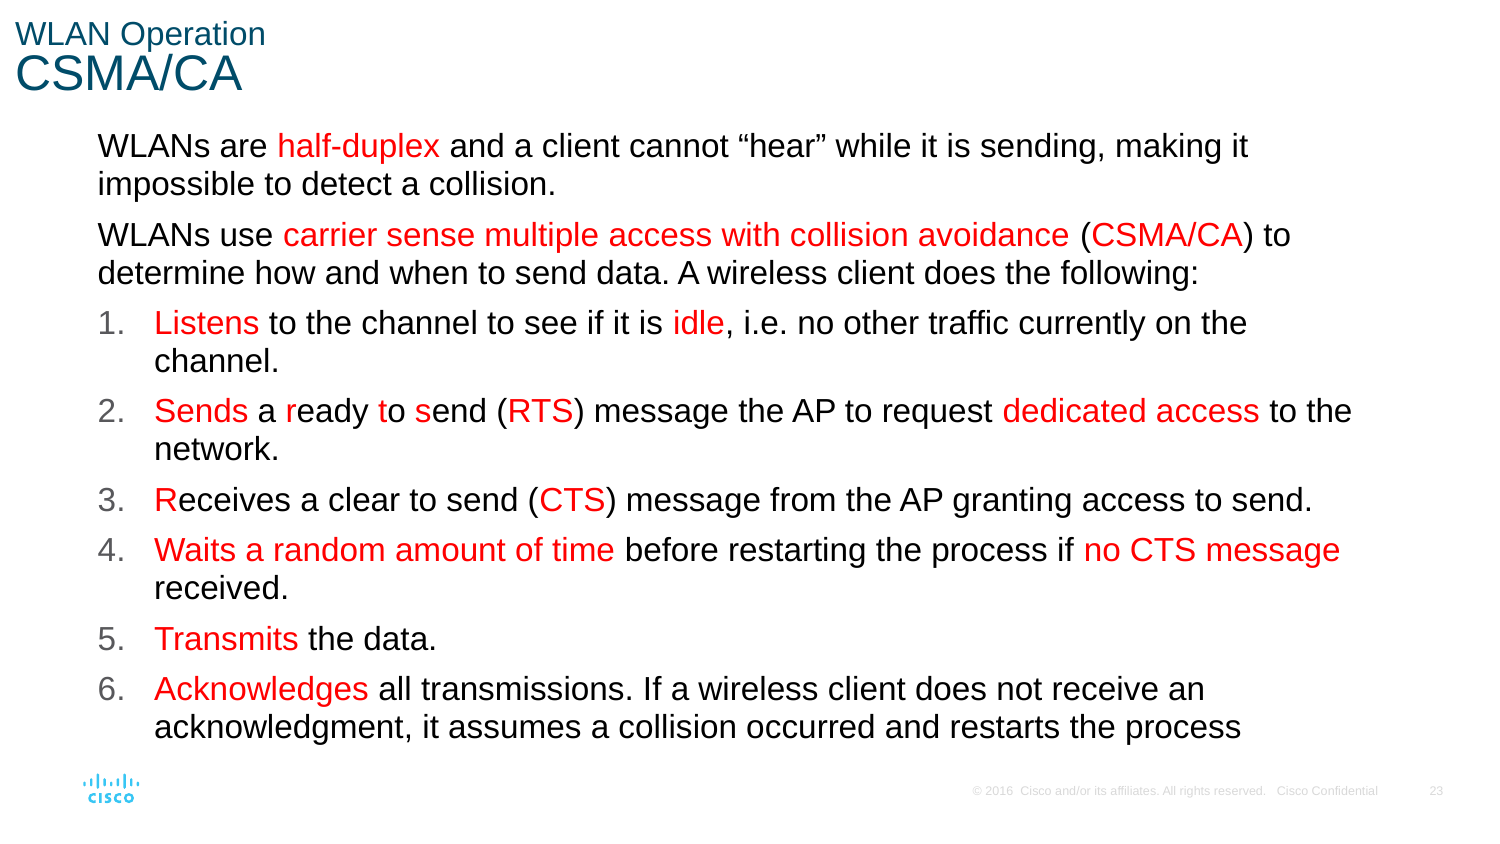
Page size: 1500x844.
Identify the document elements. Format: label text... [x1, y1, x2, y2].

list WLANs are half-duplex and a client cannot “hear” while it is sending, making it impossible to detect a collision. WLANs use carrier sense multiple access with collision avoidance (CSMA/CA) to determine how and when to send data. A wireless client does the following: Listens to the channel to see if it is idle, i.e. no other traffic currently on the channel. Sends a ready to send (RTS) message the AP to request dedicated access to the network. Receives a clear to send (CTS) message from the AP granting access to send. Waits a random amount of time before restarting the process if no CTS message received. Transmits the data. Acknowledges all transmissions. If a wireless client does not receive an acknowledgment, it assumes a collision occurred and restarts the process [70, 120, 1369, 752]
title WLAN Operation CSMA/CA [0, 0, 1369, 121]
